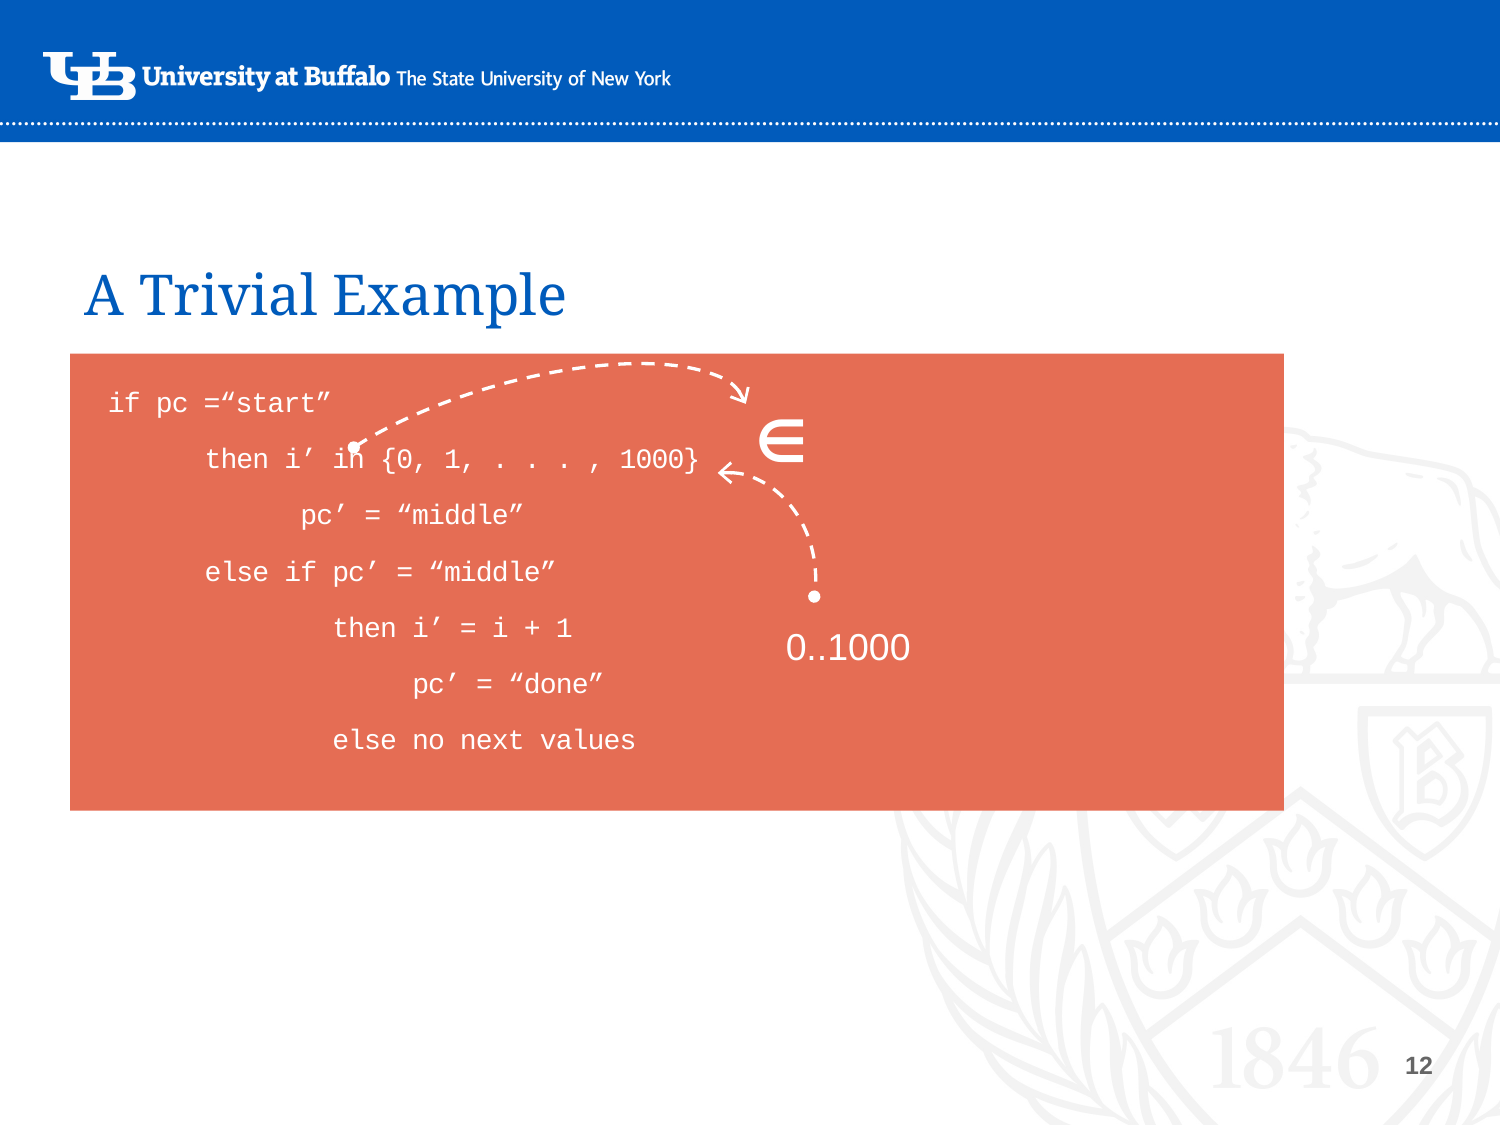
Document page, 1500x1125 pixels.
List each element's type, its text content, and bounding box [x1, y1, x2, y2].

text_box ∈ [740, 396, 1015, 481]
text_box 0..1000 [771, 615, 1045, 676]
text_box [347, 363, 743, 469]
list if pc =“start” then i’ in {0, 1, . . . , 1000} pc’ = “middle” else if pc’ = “middle” then i’ = i + 1 pc’ = “done” else no next values [92, 335, 1225, 740]
title A Trivial Example [70, 216, 1364, 335]
picture [0, 0, 1500, 1125]
text_box [69, 353, 1285, 812]
text_box [717, 461, 821, 603]
